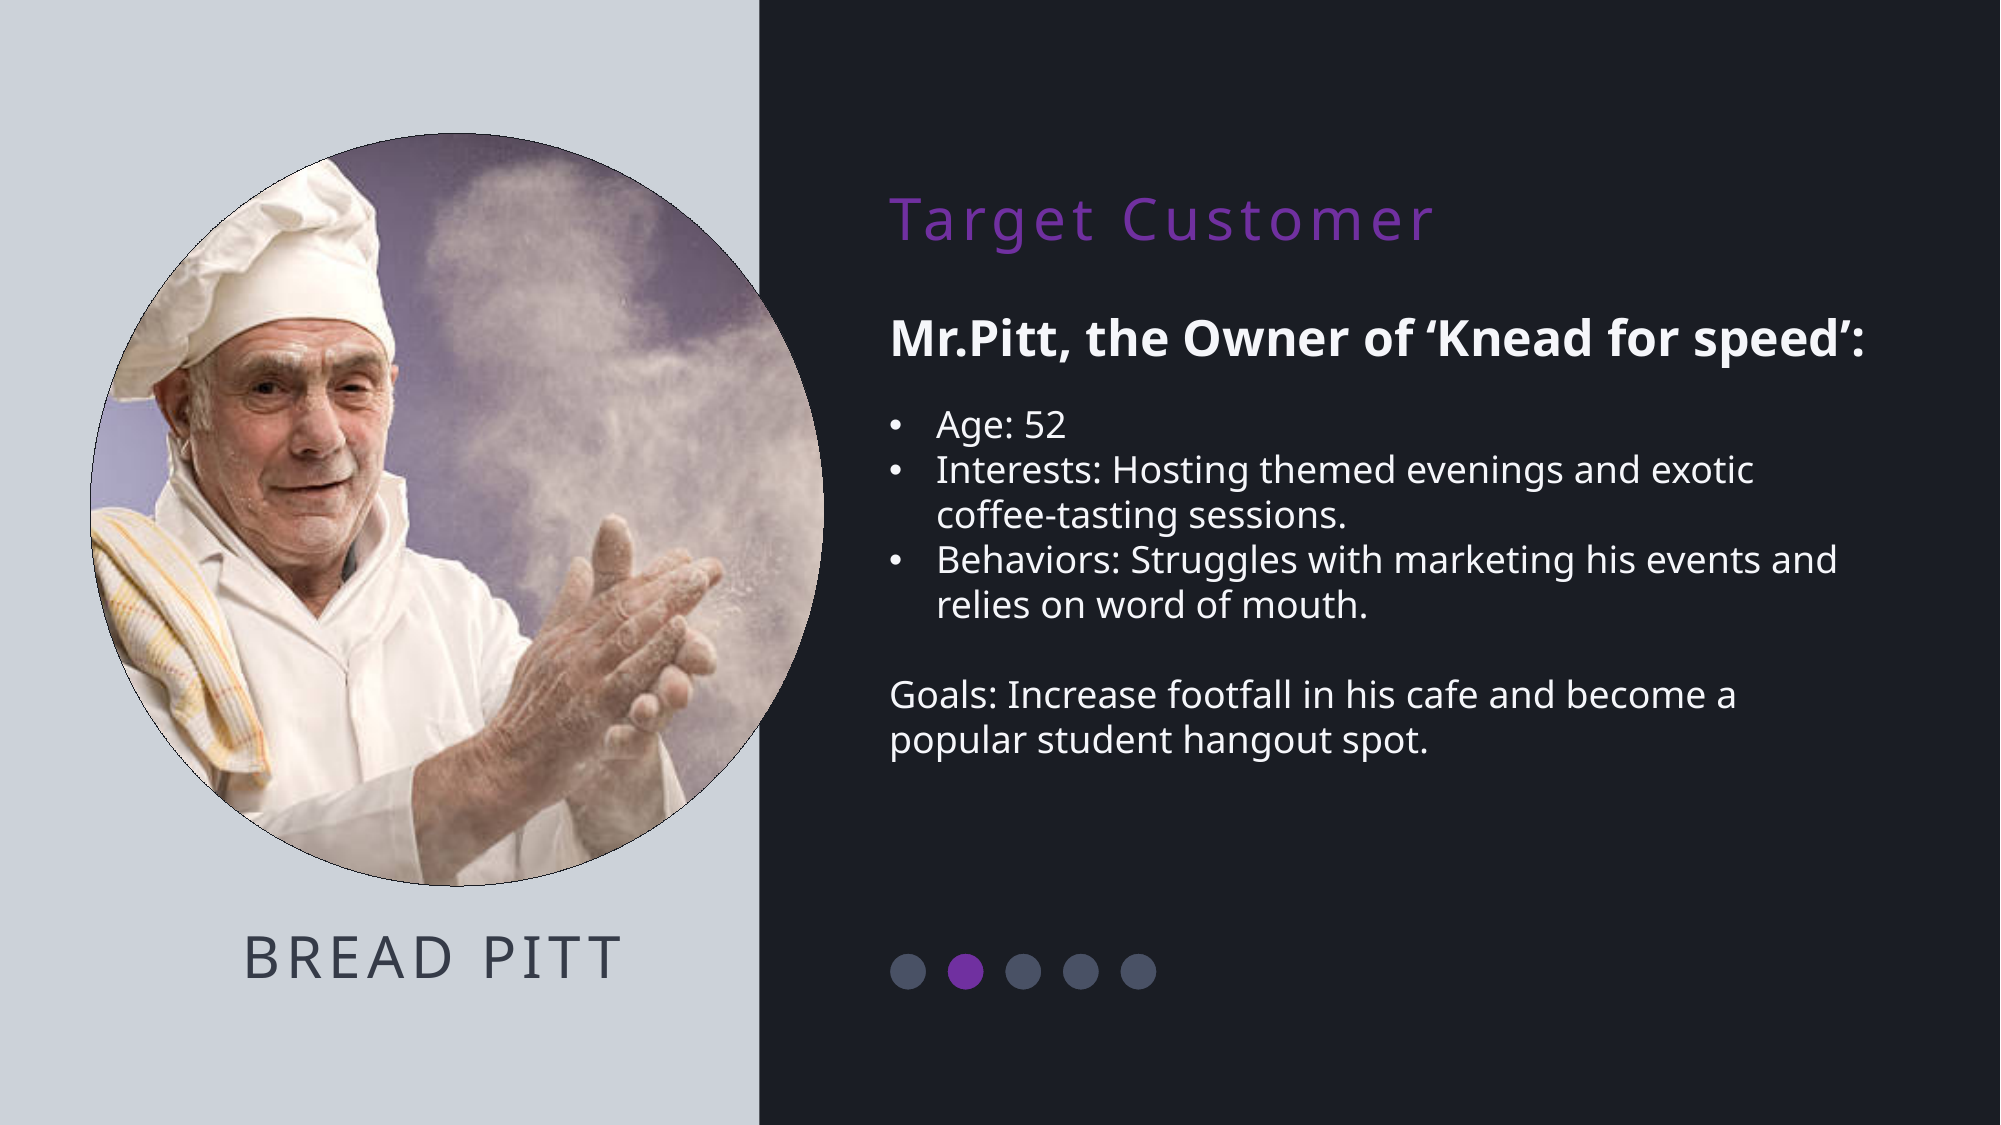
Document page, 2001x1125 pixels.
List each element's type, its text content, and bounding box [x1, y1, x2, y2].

text_box Target Customer [889, 182, 2000, 253]
text_box [1003, 952, 1043, 992]
text_box [0, 0, 760, 1125]
text_box [1061, 952, 1101, 992]
text_box BREAD PITT [242, 919, 622, 990]
picture [89, 133, 825, 887]
text_box [946, 952, 986, 992]
text_box [888, 952, 928, 992]
text_box [1118, 952, 1158, 992]
text_box Mr.Pitt, the Owner of ‘Knead for speed’: Age: 52 Interests: Hosting themed evenings and exotic coffee-tasting sessions. Behaviors: Struggles with marketing his events and relies on word of mouth. Goals: Increase footfall in his cafe and become a popular student hangout spot. [889, 306, 1883, 762]
